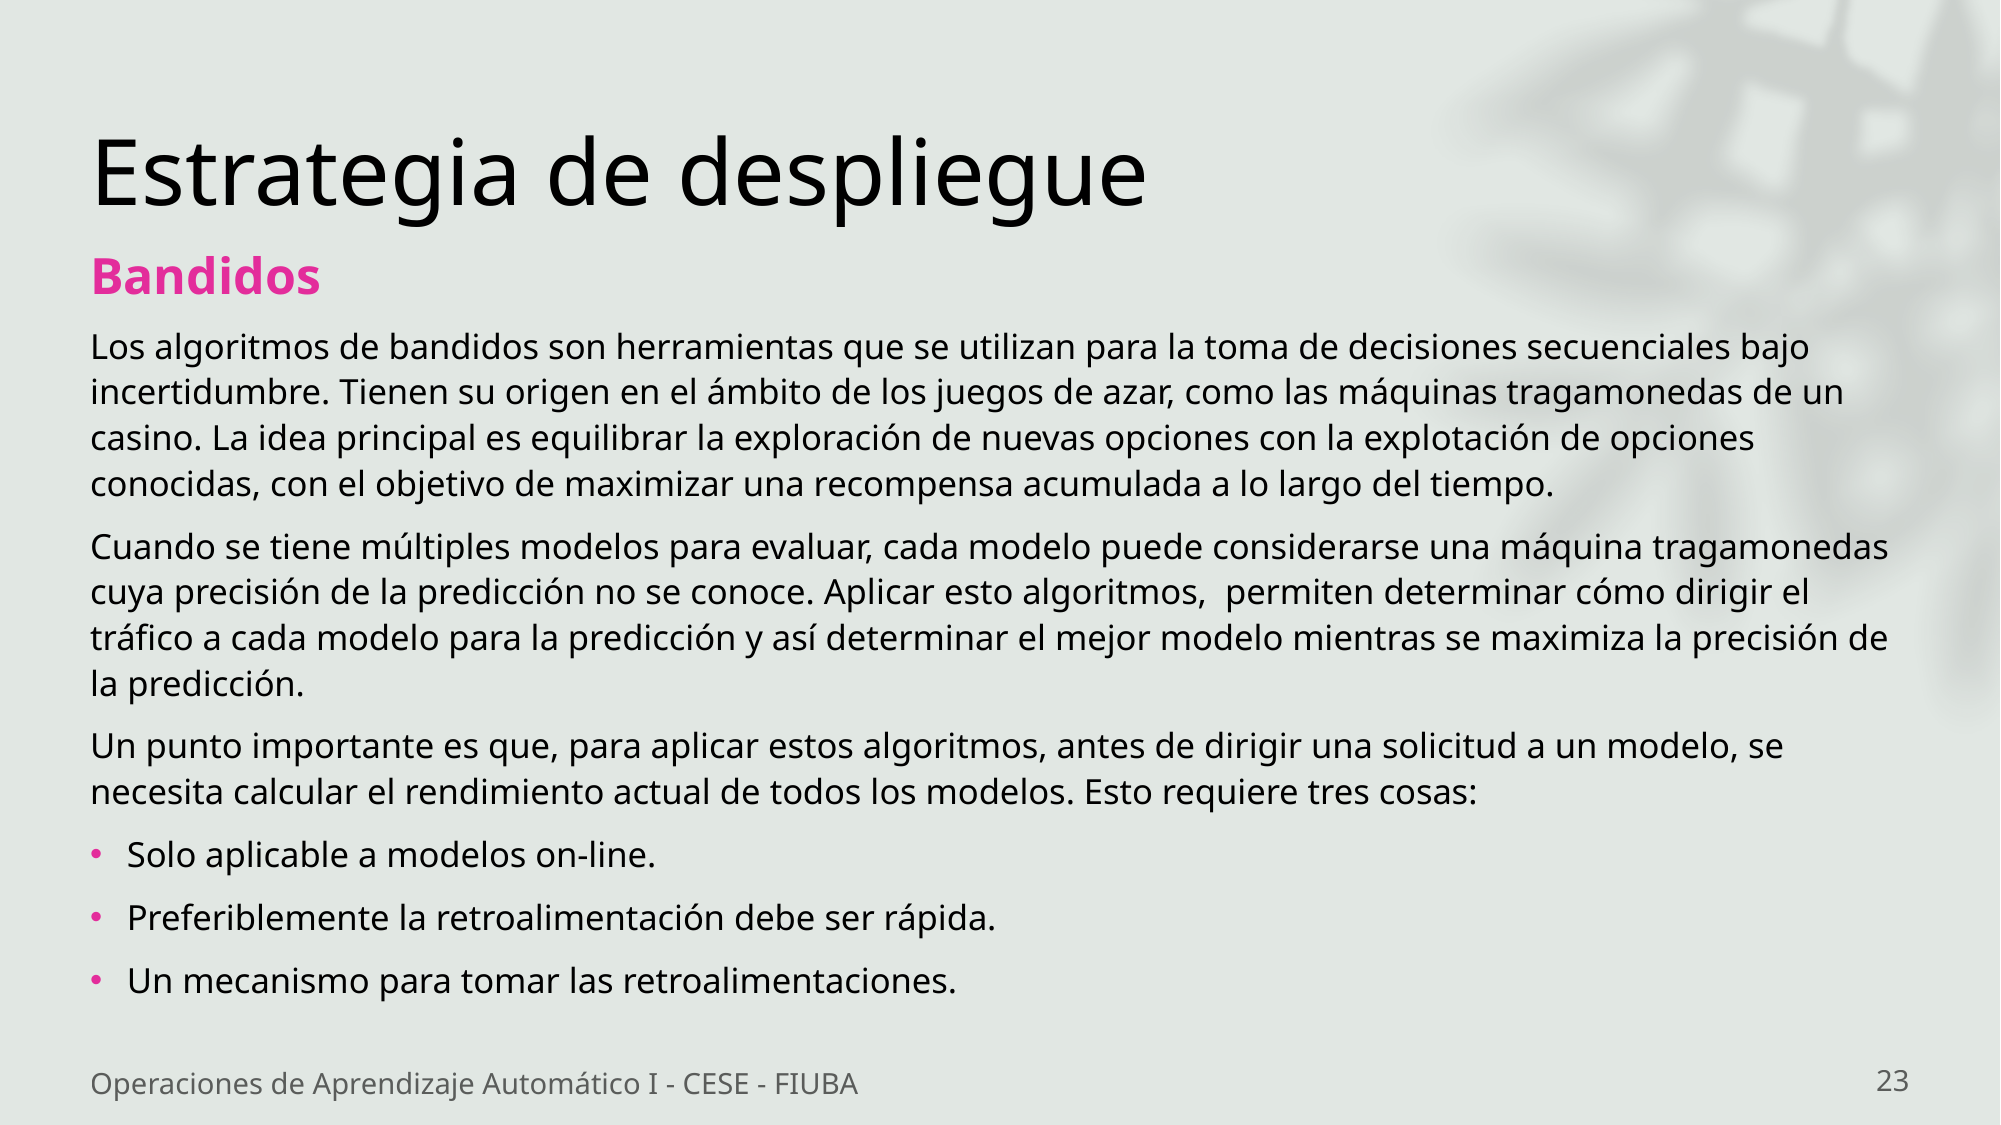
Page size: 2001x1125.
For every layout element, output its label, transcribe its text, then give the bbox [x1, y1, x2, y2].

text_box Bandidos [75, 237, 1222, 313]
footer Operaciones de Aprendizaje Automático I - CESE - FIUBA [75, 1052, 976, 1113]
slide_number 23 [1474, 1052, 1925, 1113]
list Los algoritmos de bandidos son herramientas que se utilizan para la toma de decisiones secuenciales bajo incertidumbre. Tienen su origen en el ámbito de los juegos de azar, como las máquinas tragamonedas de un casino. La idea principal es equilibrar la exploración de nuevas opciones con la explotación de opciones conocidas, con el objetivo de maximizar una recompensa acumulada a lo largo del tiempo. Cuando se tiene múltiples modelos para evaluar, cada modelo puede considerarse una máquina tragamonedas cuya precisión de la predicción no se conoce. Aplicar esto algoritmos, permiten determinar cómo dirigir el tráfico a cada modelo para la predicción y así determinar el mejor modelo mientras se maximiza la precisión de la predicción. Un punto importante es que, para aplicar estos algoritmos, antes de dirigir una solicitud a un modelo, se necesita calcular el rendimiento actual de todos los modelos. Esto requiere tres cosas: Solo aplicable a modelos on-line. Preferiblemente la retroalimentación debe ser rápida. Un mecanismo para tomar las retroalimentaciones. [75, 313, 1925, 1009]
title Estrategia de despliegue [75, 60, 1863, 278]
